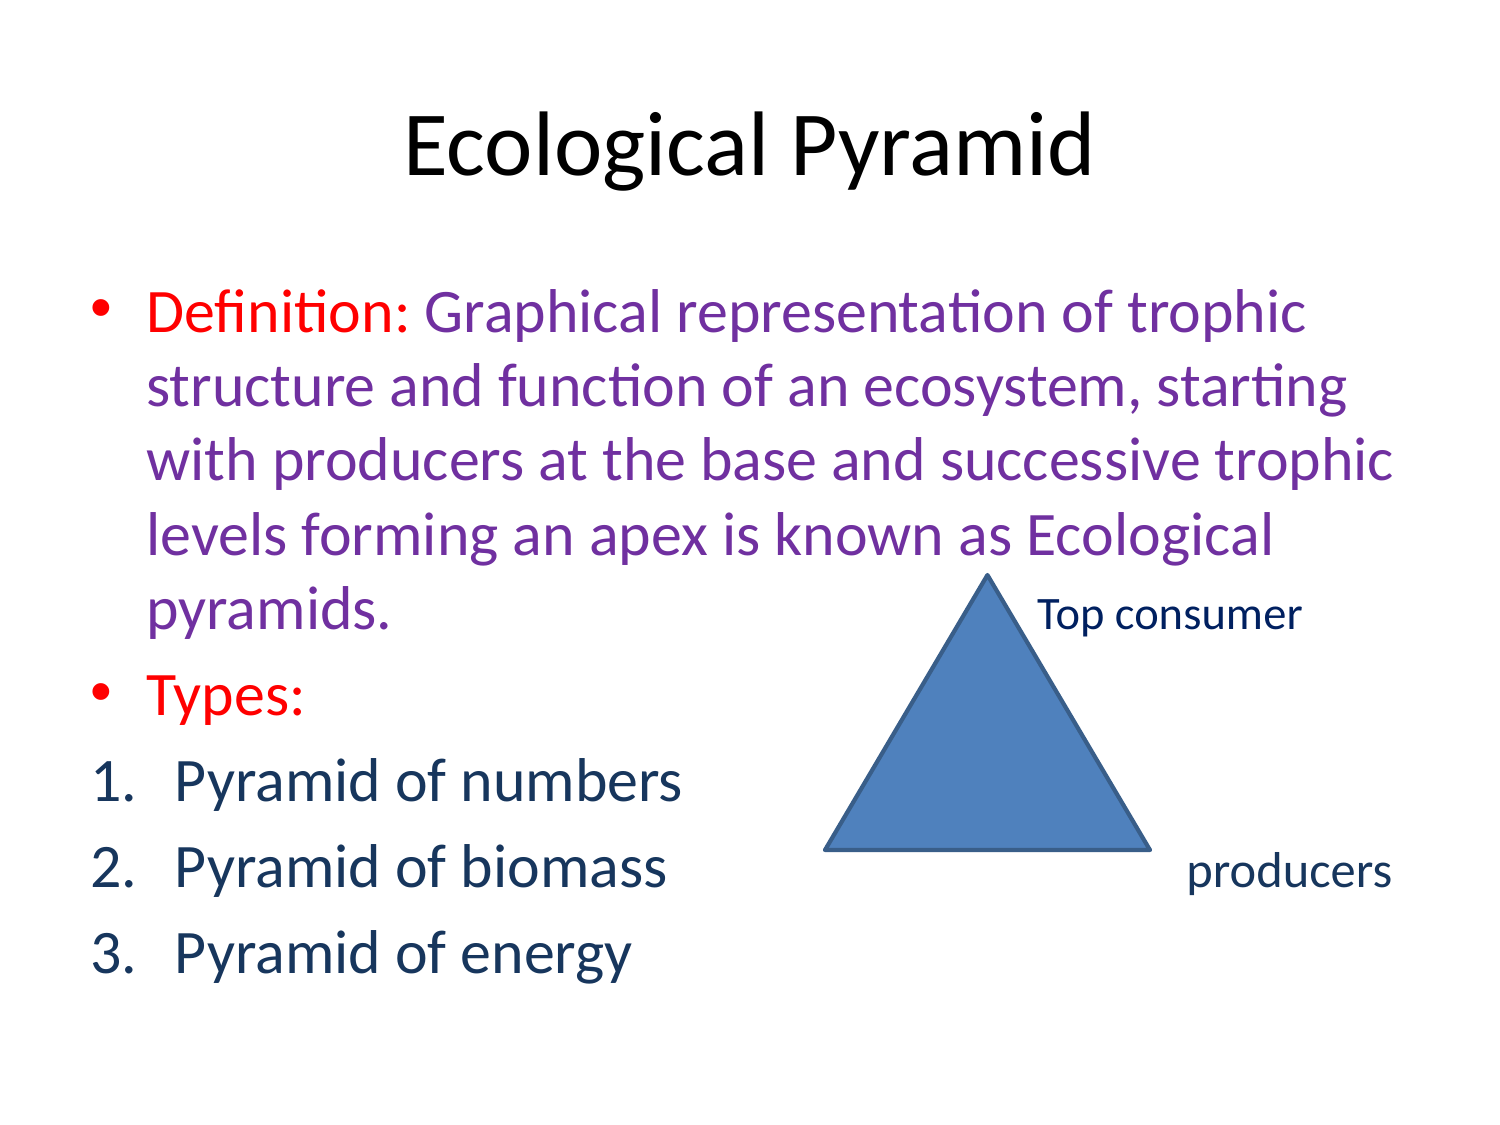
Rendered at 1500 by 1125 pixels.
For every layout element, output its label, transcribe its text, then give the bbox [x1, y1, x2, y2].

title Ecological Pyramid [75, 45, 1425, 233]
list Definition: Graphical representation of trophic structure and function of an ecosystem, starting with producers at the base and successive trophic levels forming an apex is known as Ecological pyramids. Top consumer Types: Pyramid of numbers Pyramid of biomass producers Pyramid of energy [75, 262, 1425, 1005]
text_box [825, 575, 1150, 851]
